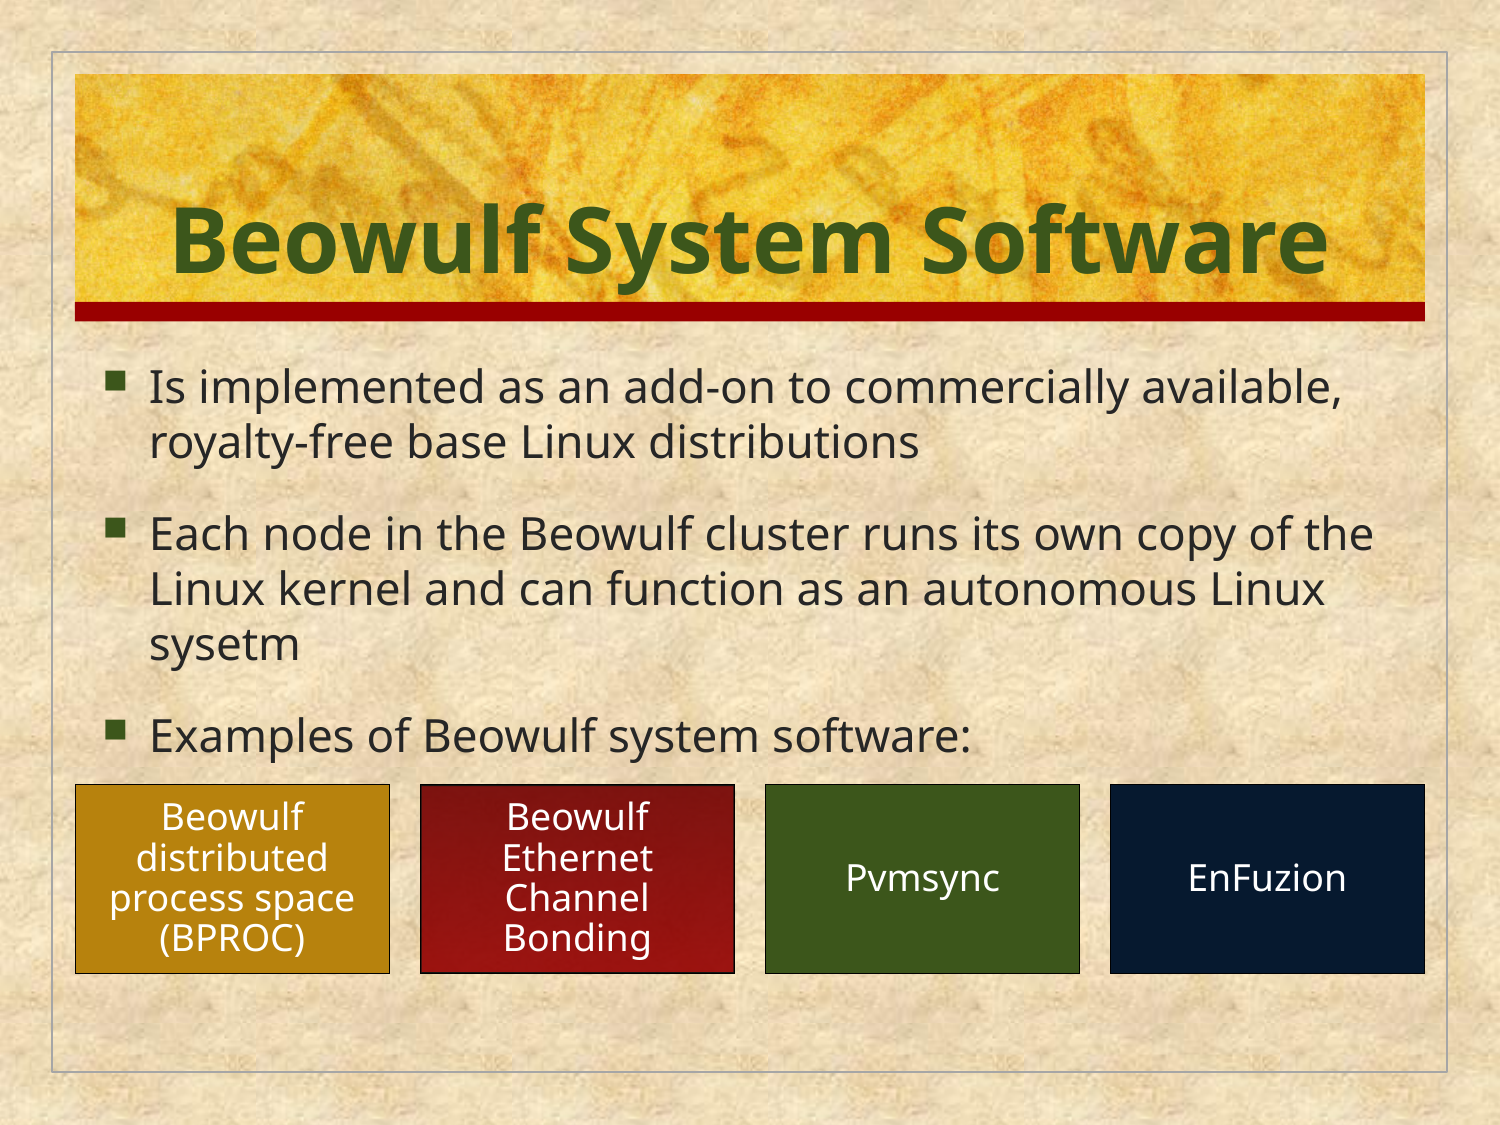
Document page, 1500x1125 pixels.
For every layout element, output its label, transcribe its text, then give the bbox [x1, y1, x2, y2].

list Is implemented as an add-on to commercially available, royalty-free base Linux distributions Each node in the Beowulf cluster runs its own copy of the Linux kernel and can function as an autonomous Linux sysetm Examples of Beowulf system software: [87, 350, 1438, 1125]
picture [0, 0, 1500, 1125]
picture [53, 53, 1446, 1071]
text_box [74, 761, 1426, 997]
title Beowulf System Software [108, 74, 1392, 292]
